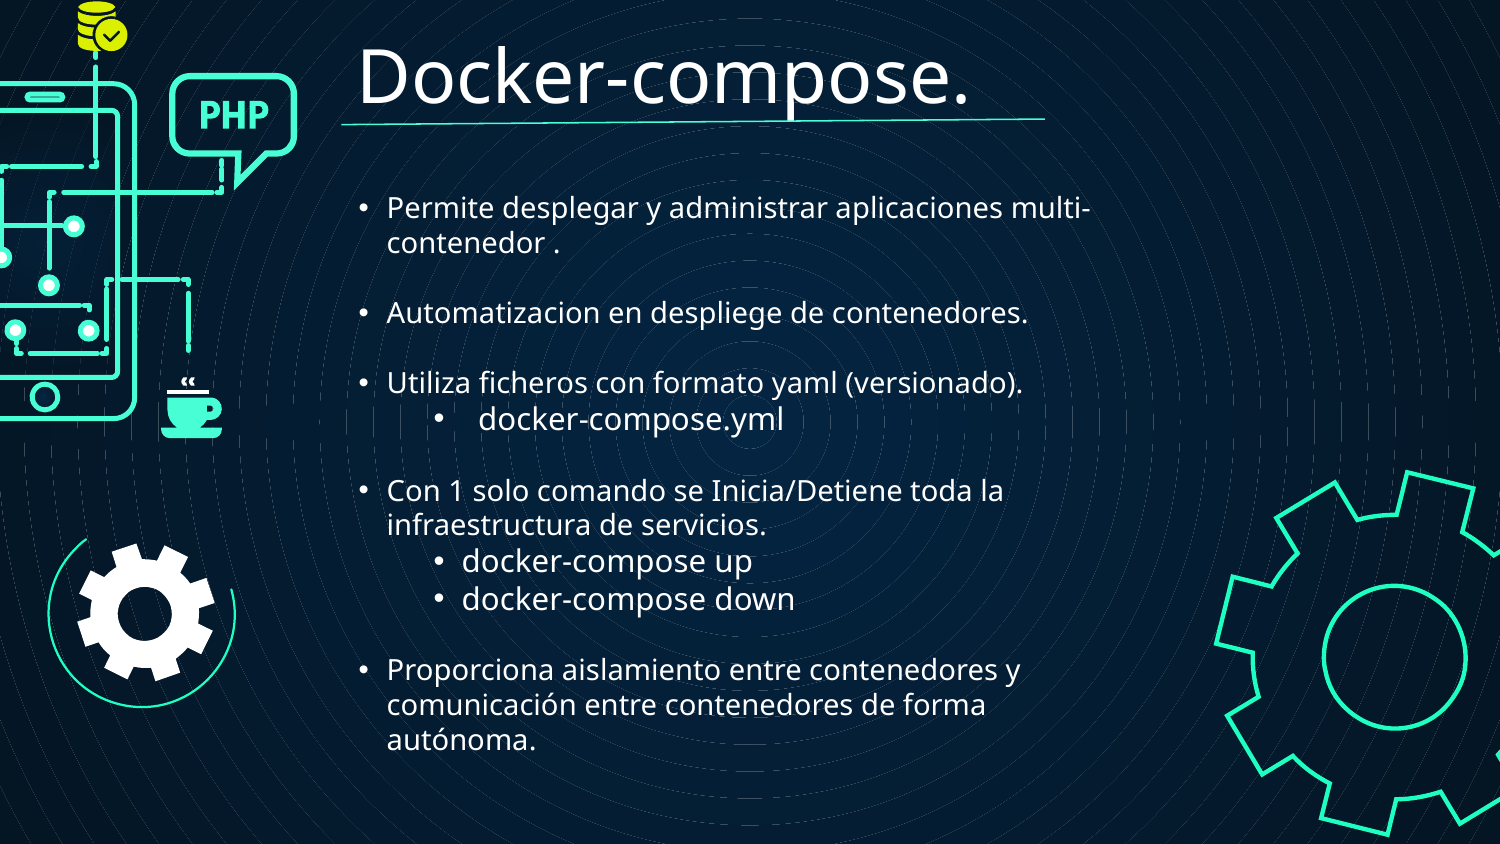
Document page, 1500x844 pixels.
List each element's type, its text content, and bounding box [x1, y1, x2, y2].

subtitle Permite desplegar y administrar aplicaciones multi-contenedor . Automatizacion en despliege de contenedores. Utiliza ficheros con formato yaml (versionado). docker-compose.yml Con 1 solo comando se Inicia/Detiene toda la infraestructura de servicios. docker-compose up docker-compose down Proporciona aislamiento entre contenedores y comunicación entre contenedores de forma autónoma. [343, 174, 1152, 743]
text_box [40, 276, 58, 294]
text_box [169, 72, 298, 191]
text_box [80, 322, 98, 340]
text_box [222, 100, 245, 129]
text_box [160, 377, 223, 439]
text_box [201, 100, 221, 129]
text_box [7, 321, 24, 339]
text_box [77, 543, 215, 682]
text_box [27, 94, 63, 100]
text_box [77, 1, 128, 52]
text_box [32, 384, 58, 410]
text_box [341, 118, 1046, 125]
text_box [0, 110, 118, 378]
title Docker-compose. [341, 34, 1083, 134]
text_box [0, 249, 10, 266]
text_box [249, 100, 269, 129]
text_box [65, 217, 83, 235]
